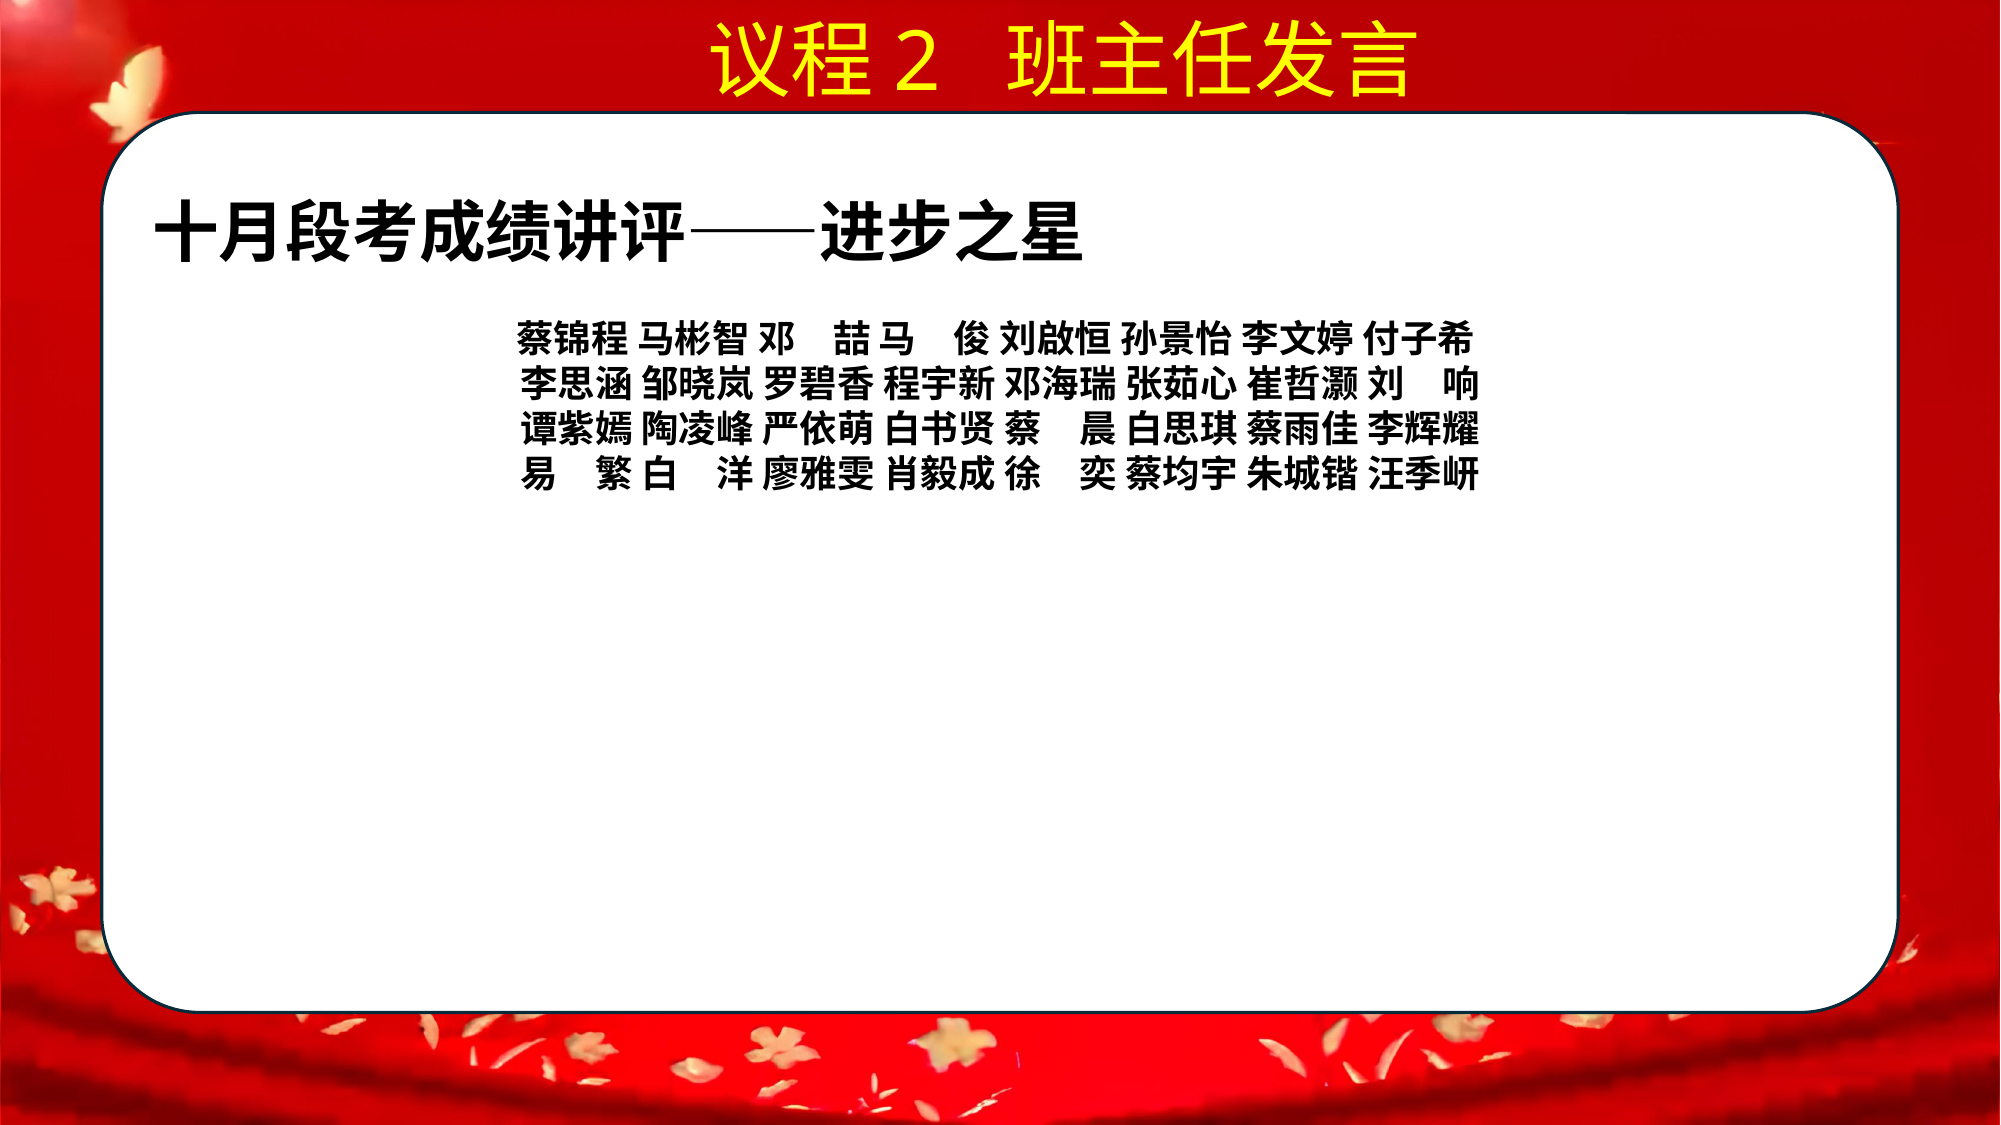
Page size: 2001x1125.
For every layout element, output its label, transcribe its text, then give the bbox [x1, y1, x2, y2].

text_box [100, 110, 1900, 1015]
list 十月段考成绩讲评——进步之星 蔡锦程 马彬智 邓 喆 马 俊 刘啟恒 孙景怡 李文婷 付子希 李思涵 邹晓岚 罗碧香 程宇新 邓海瑞 张茹心 崔哲灏 刘 响 谭紫嫣 陶凌峰 严依萌 白书贤 蔡 晨 白思琪 蔡雨佳 李辉耀 易 繁 白 洋 廖雅雯 肖毅成 徐 奕 蔡均宇 朱城锴 汪季岍 [137, 182, 1863, 897]
text_box 议程2 班主任发言 [692, 0, 1495, 115]
picture [0, 0, 2000, 1125]
